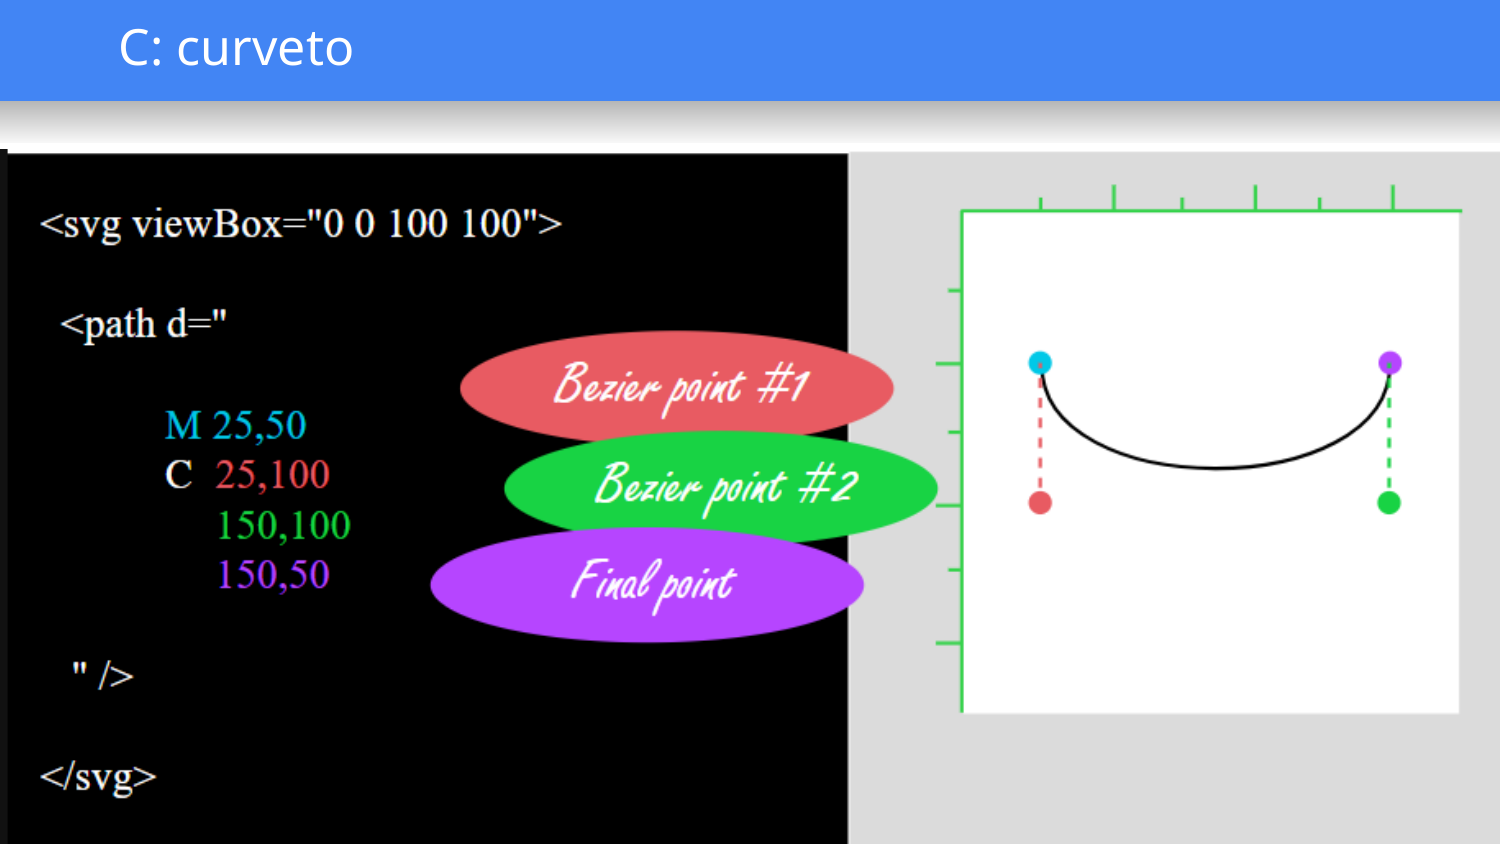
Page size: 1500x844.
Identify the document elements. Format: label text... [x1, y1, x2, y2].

text_box C: curveto [103, 0, 410, 79]
text_box [0, 101, 1500, 143]
text_box [0, 0, 1500, 101]
picture [0, 149, 1500, 844]
